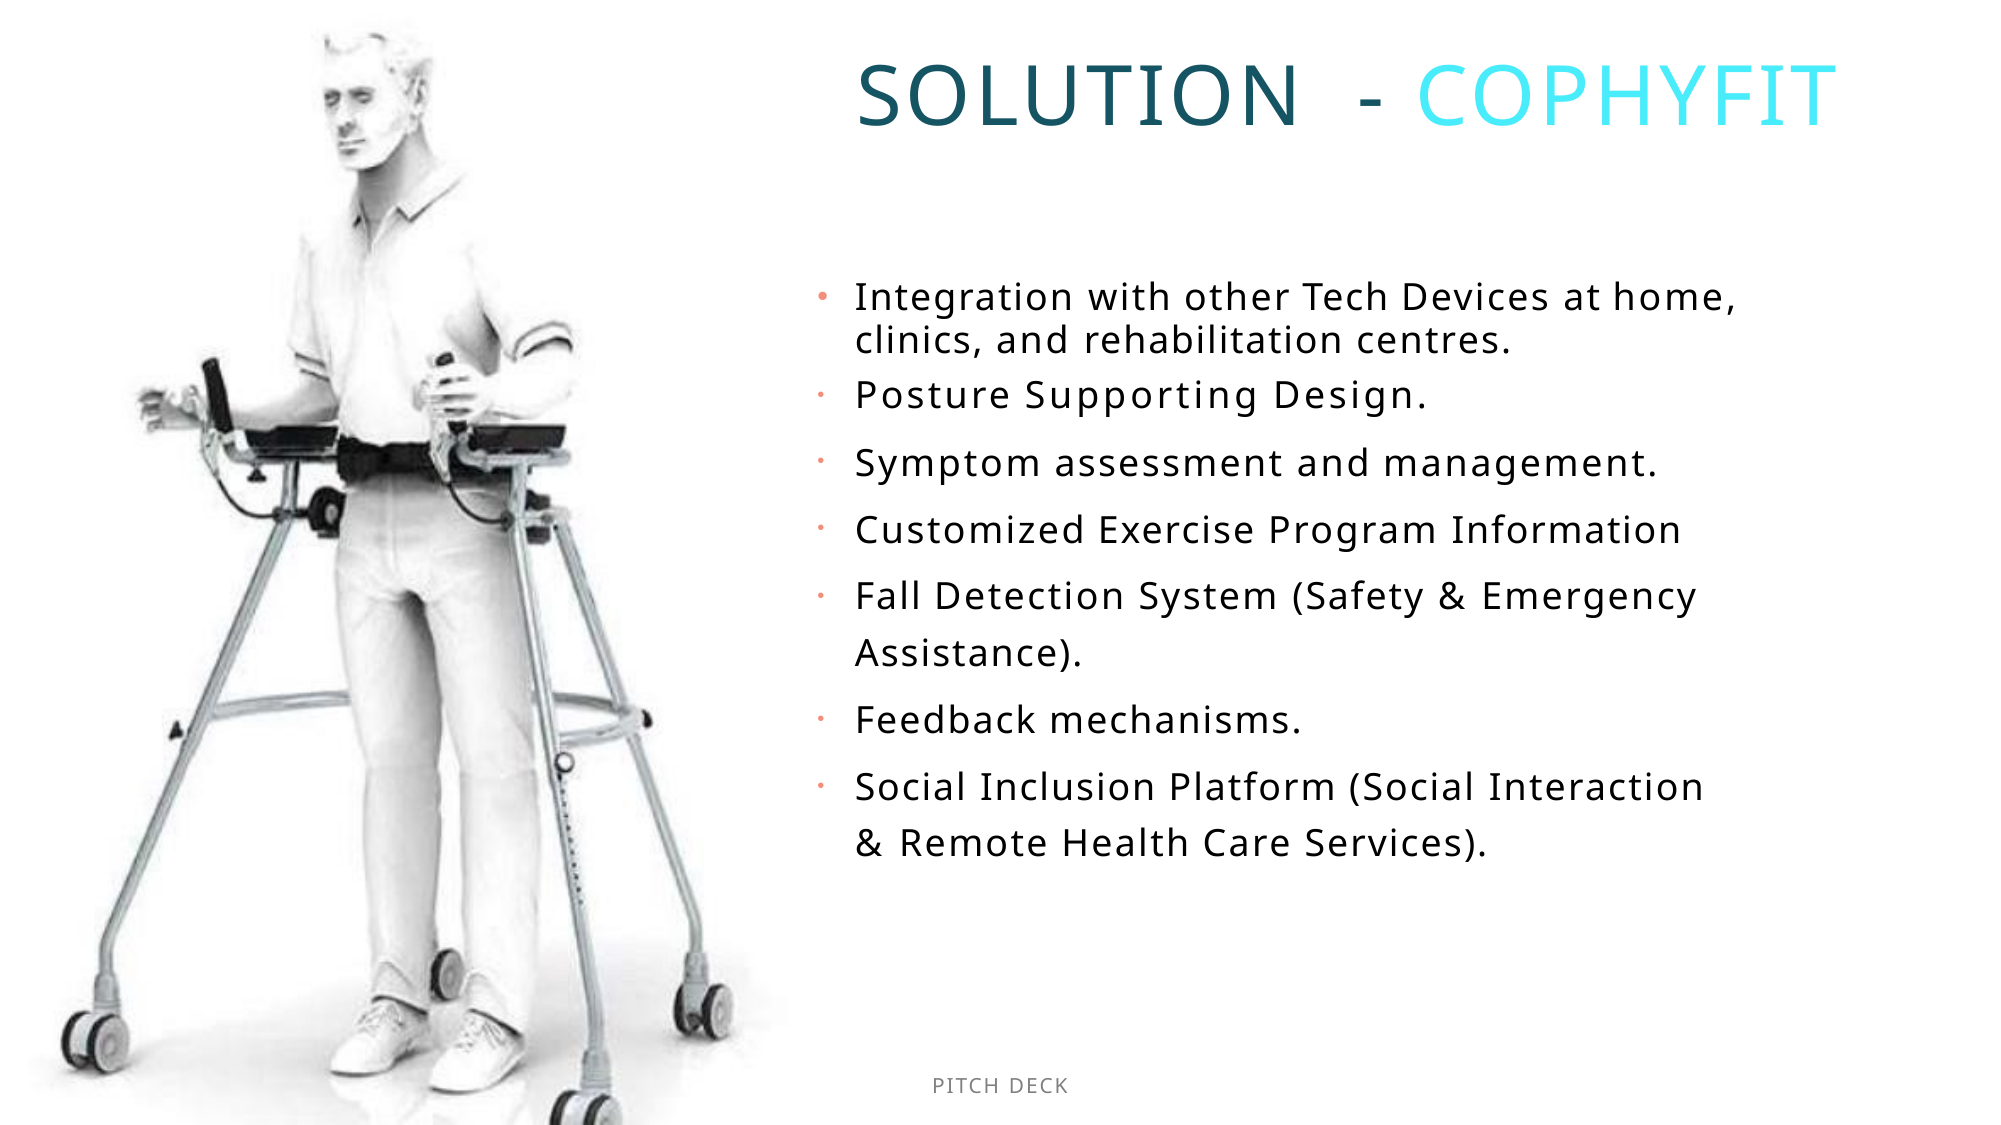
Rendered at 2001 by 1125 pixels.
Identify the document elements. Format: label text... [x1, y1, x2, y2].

footer PITCH DECK [797, 1068, 1338, 1103]
picture [0, 0, 797, 1125]
list Integration with other Tech Devices at home, clinics, and rehabilitation centres. Posture Supporting Design. Symptom assessment and management. Customized Exercise Program Information Fall Detection System (Safety & Emergency Assistance). Feedback mechanisms. Social Inclusion Platform (Social Interaction & Remote Health Care Services). [800, 268, 1875, 927]
list Solution - COPHYFIT [841, 57, 1916, 151]
